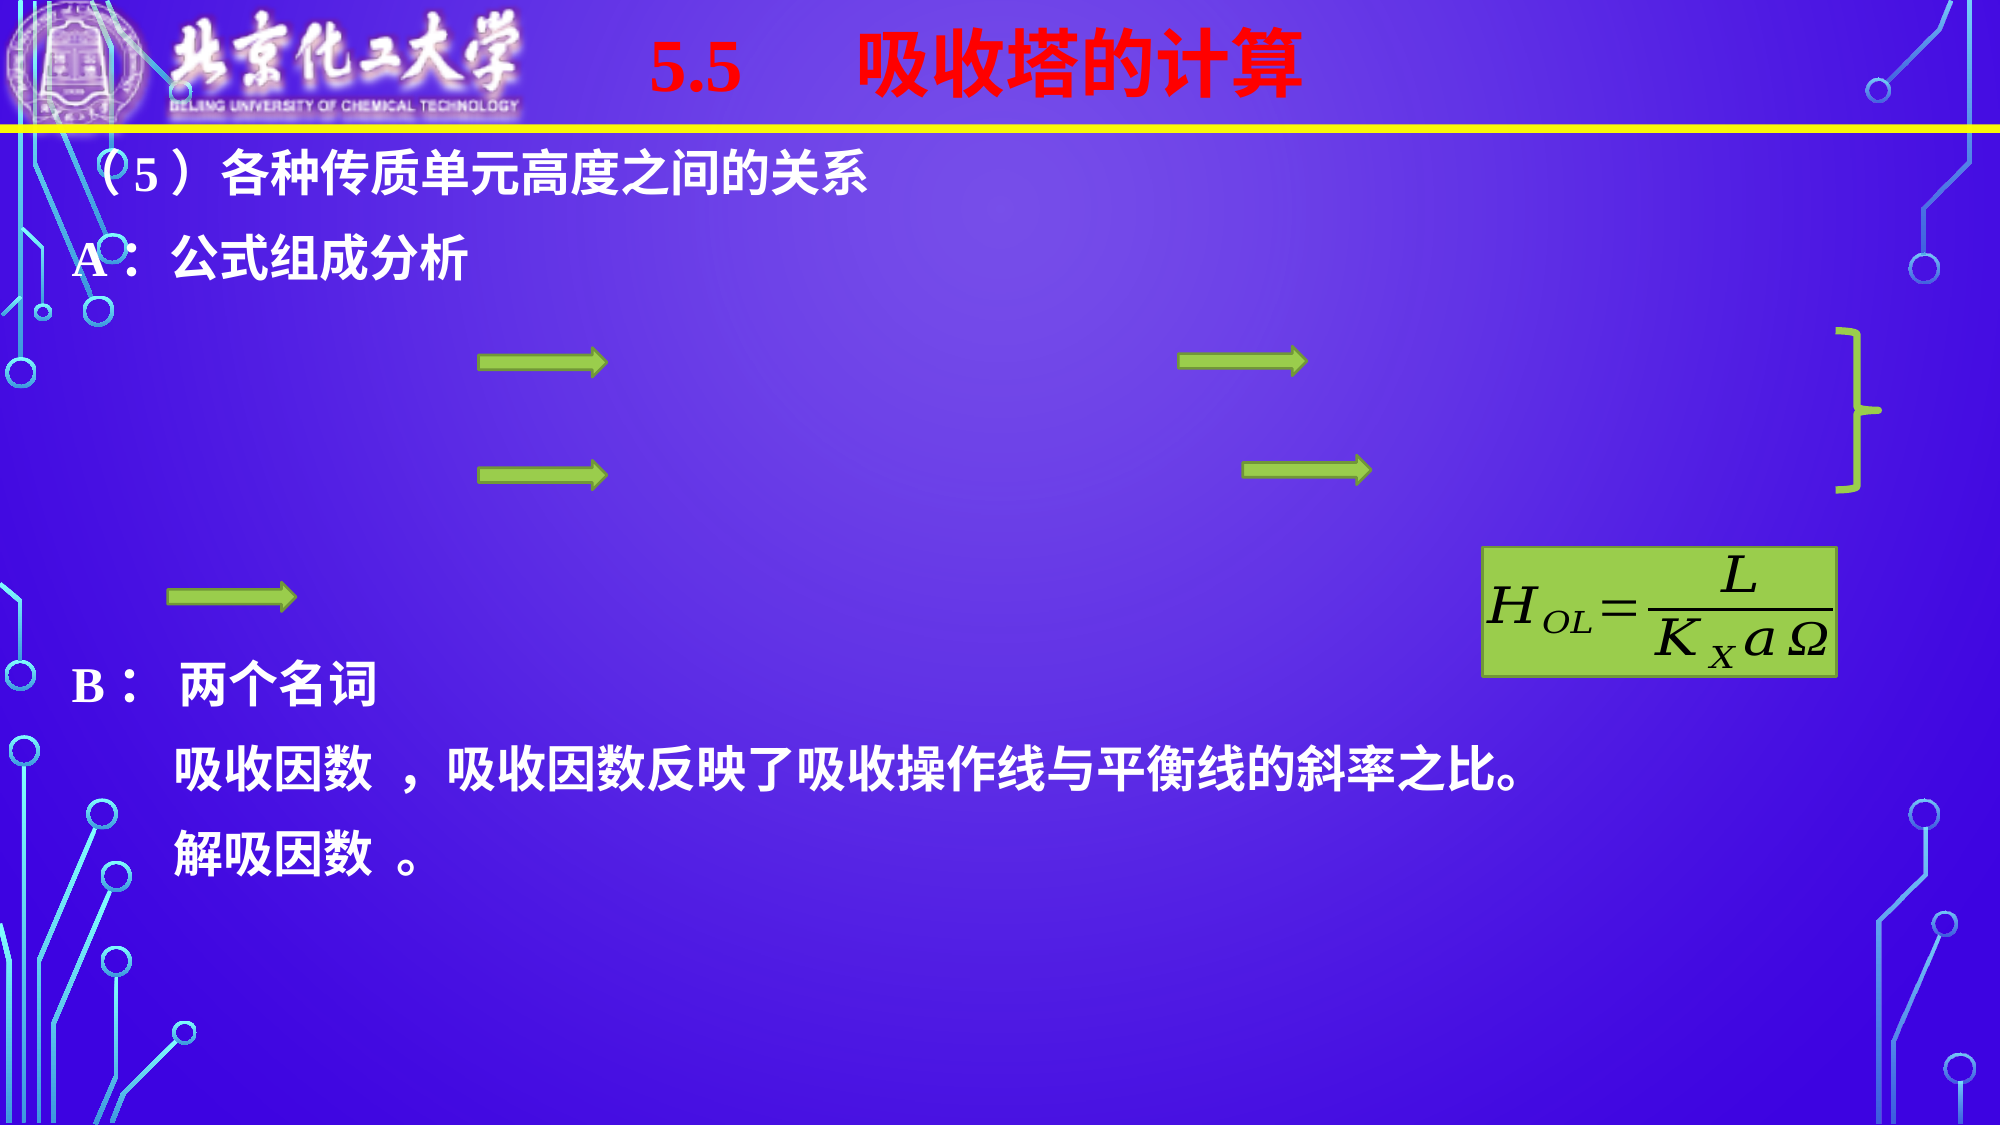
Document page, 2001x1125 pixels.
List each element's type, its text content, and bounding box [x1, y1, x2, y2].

picture [5, 0, 531, 124]
text_box 5.5 吸收塔的计算 [634, 8, 1451, 114]
text_box [1241, 453, 1373, 486]
text_box [1835, 329, 1880, 491]
text_box [477, 459, 608, 492]
text_box [477, 346, 608, 379]
text_box [166, 580, 298, 613]
text_box [1177, 344, 1308, 377]
